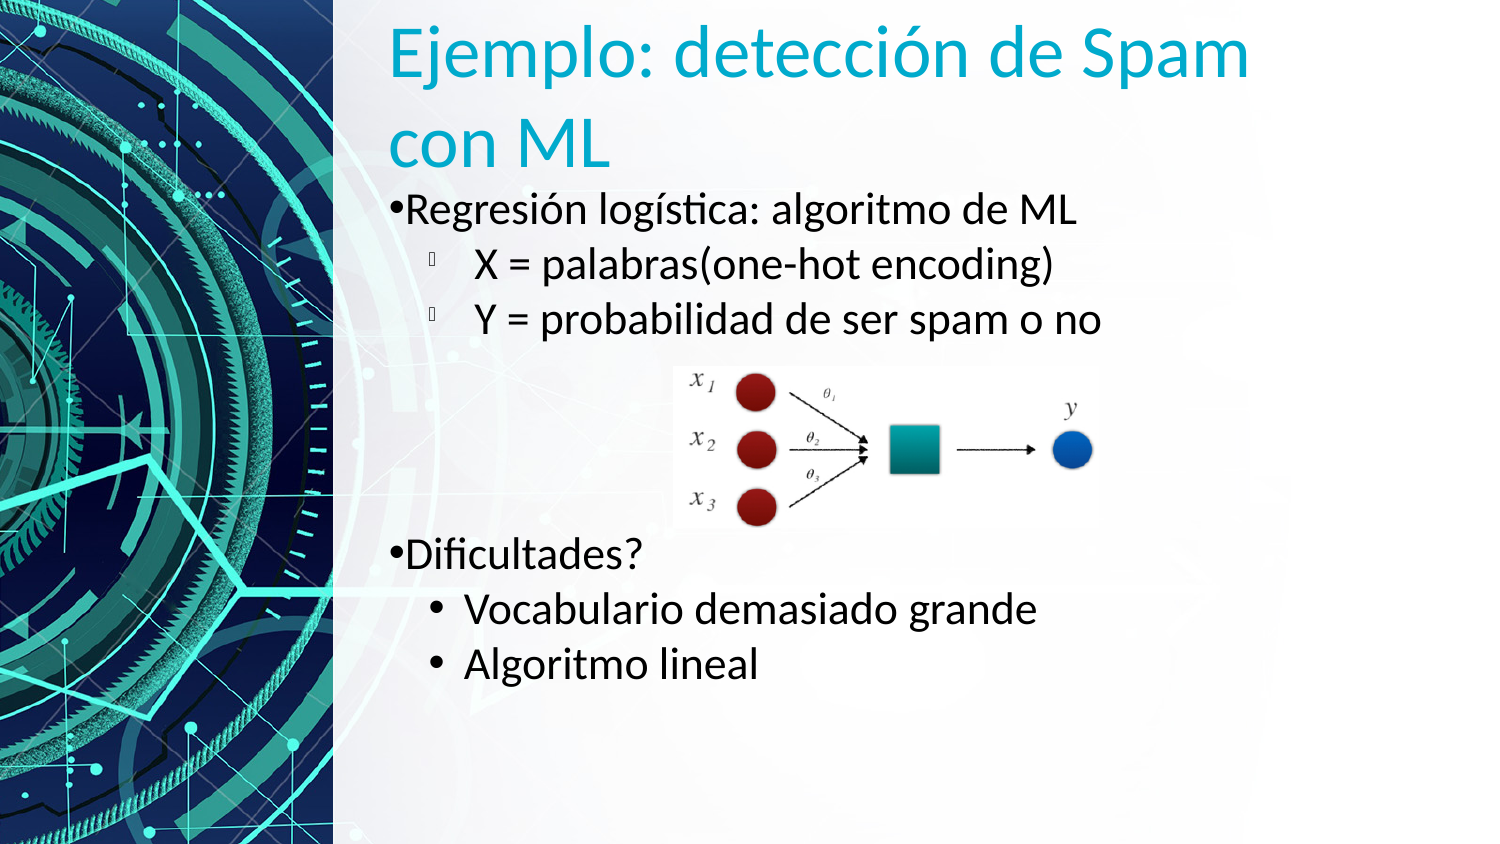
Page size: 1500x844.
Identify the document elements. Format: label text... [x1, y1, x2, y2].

text_box Regresión logística: algoritmo de ML X = palabras(one-hot encoding) Y = probabilidad de ser spam o no Dificultades? Vocabulario demasiado grande Algoritmo lineal [374, 171, 1376, 773]
picture [0, 0, 1500, 844]
text_box Ejemplo: detección de Spam con ML [374, 46, 1376, 140]
